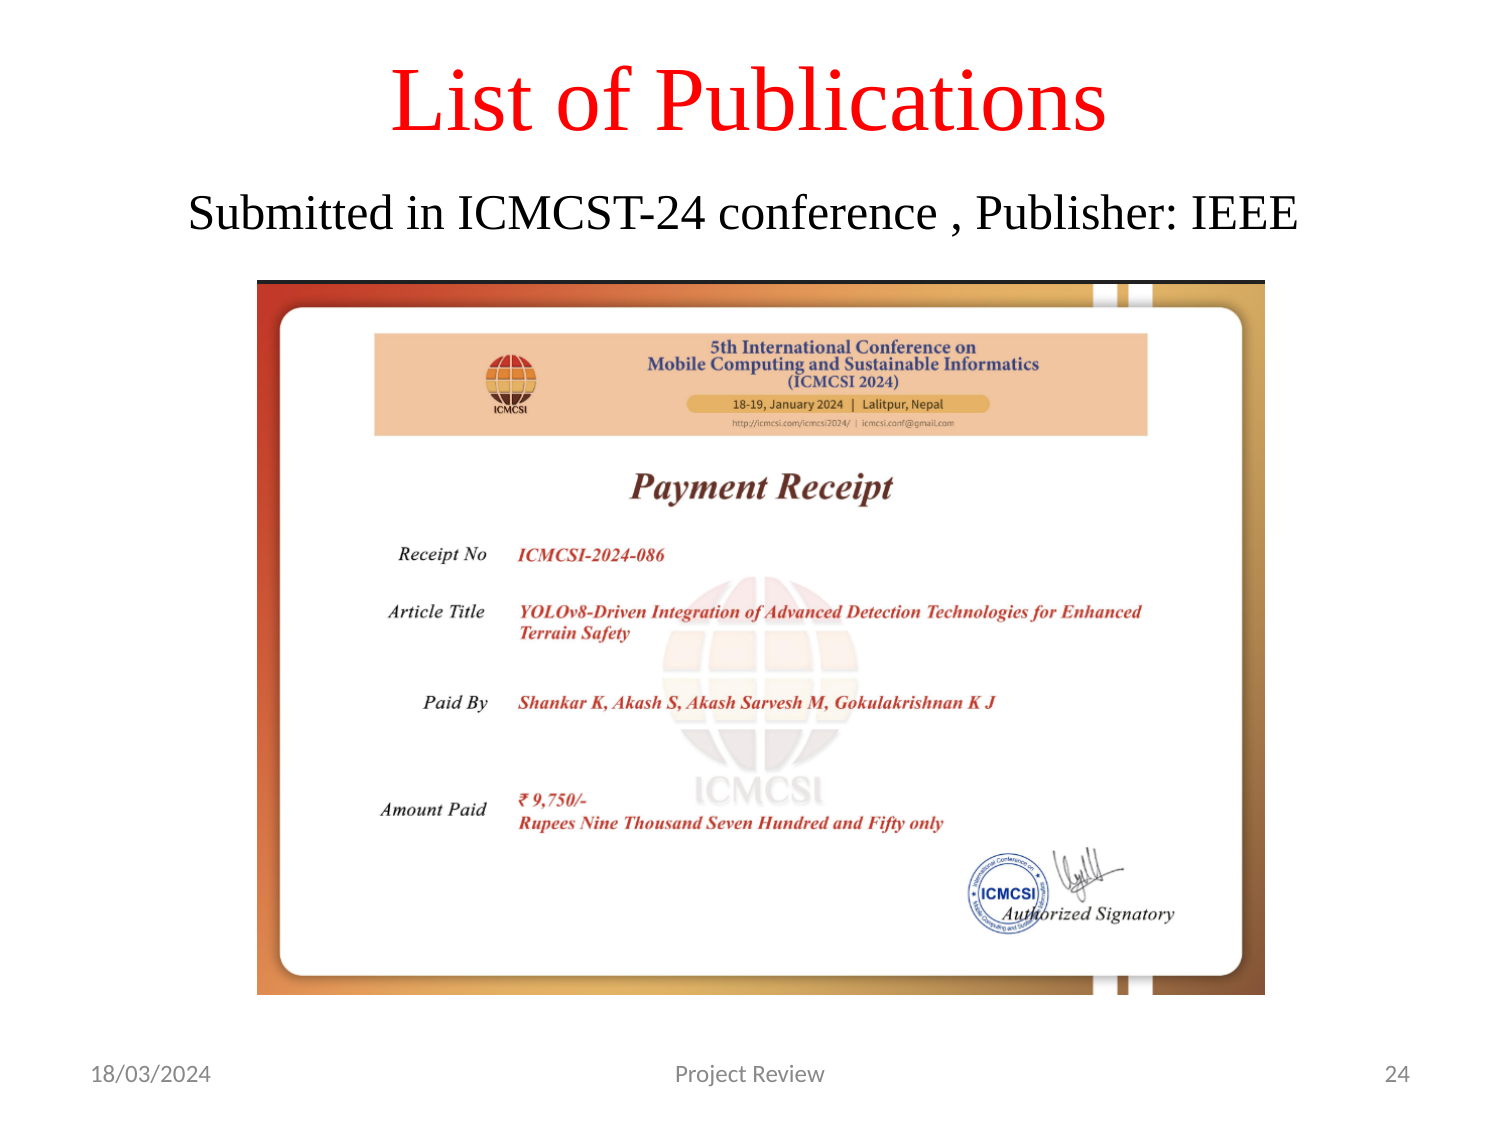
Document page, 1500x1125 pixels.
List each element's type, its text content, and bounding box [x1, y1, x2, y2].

text_box Submitted in ICMCST-24 conference , Publisher: IEEE [91, 171, 1408, 247]
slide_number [75, 1042, 425, 1103]
slide_number 24 [1074, 1042, 1425, 1103]
picture [257, 279, 1265, 995]
footer Project Review [512, 1042, 988, 1103]
title List of Publications [75, 0, 1425, 188]
